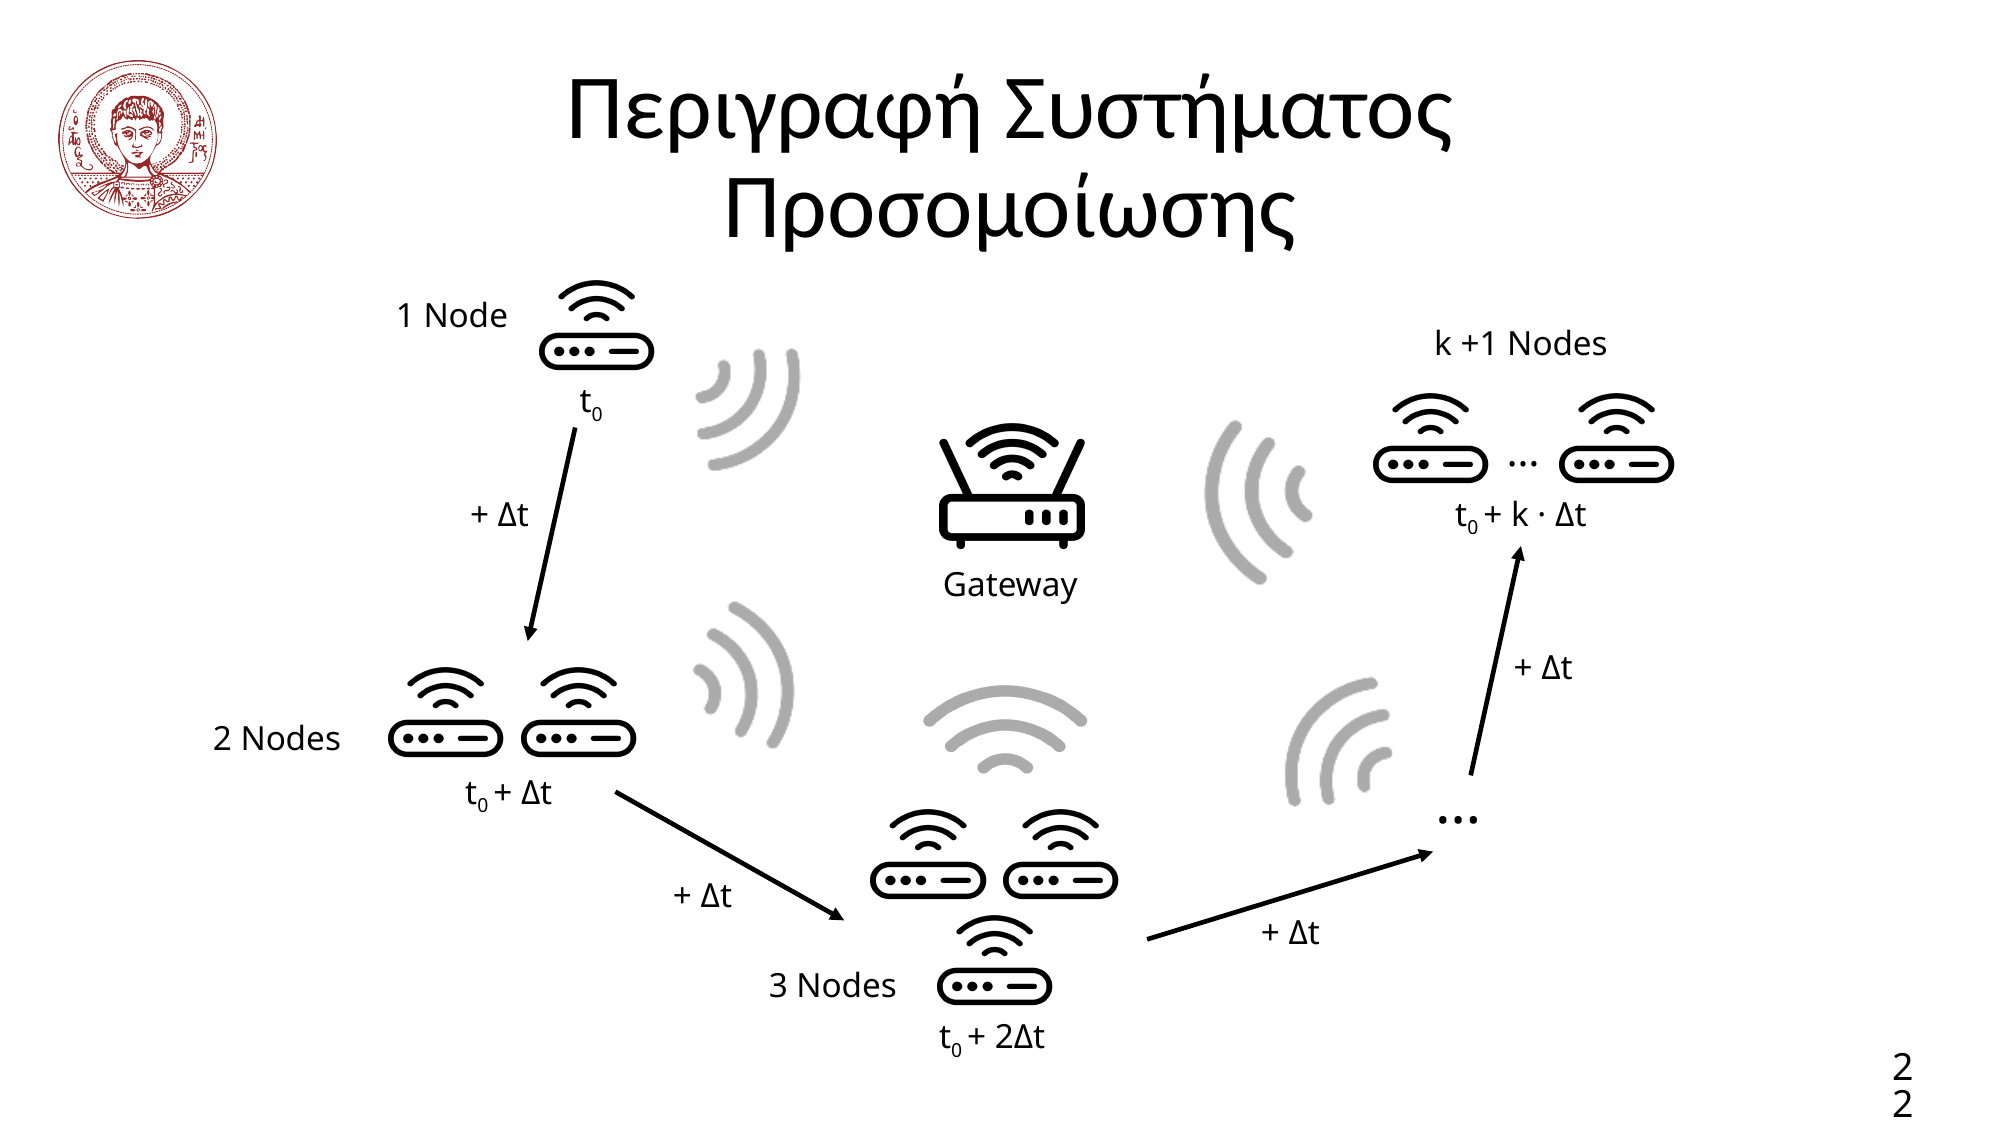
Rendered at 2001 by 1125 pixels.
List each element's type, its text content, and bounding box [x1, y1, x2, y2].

slide_number 22 [1877, 1035, 1950, 1096]
picture [58, 60, 217, 219]
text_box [159, 266, 1680, 1061]
title Περιγραφή Συστήματος Προσομοίωσης [383, 49, 1637, 266]
